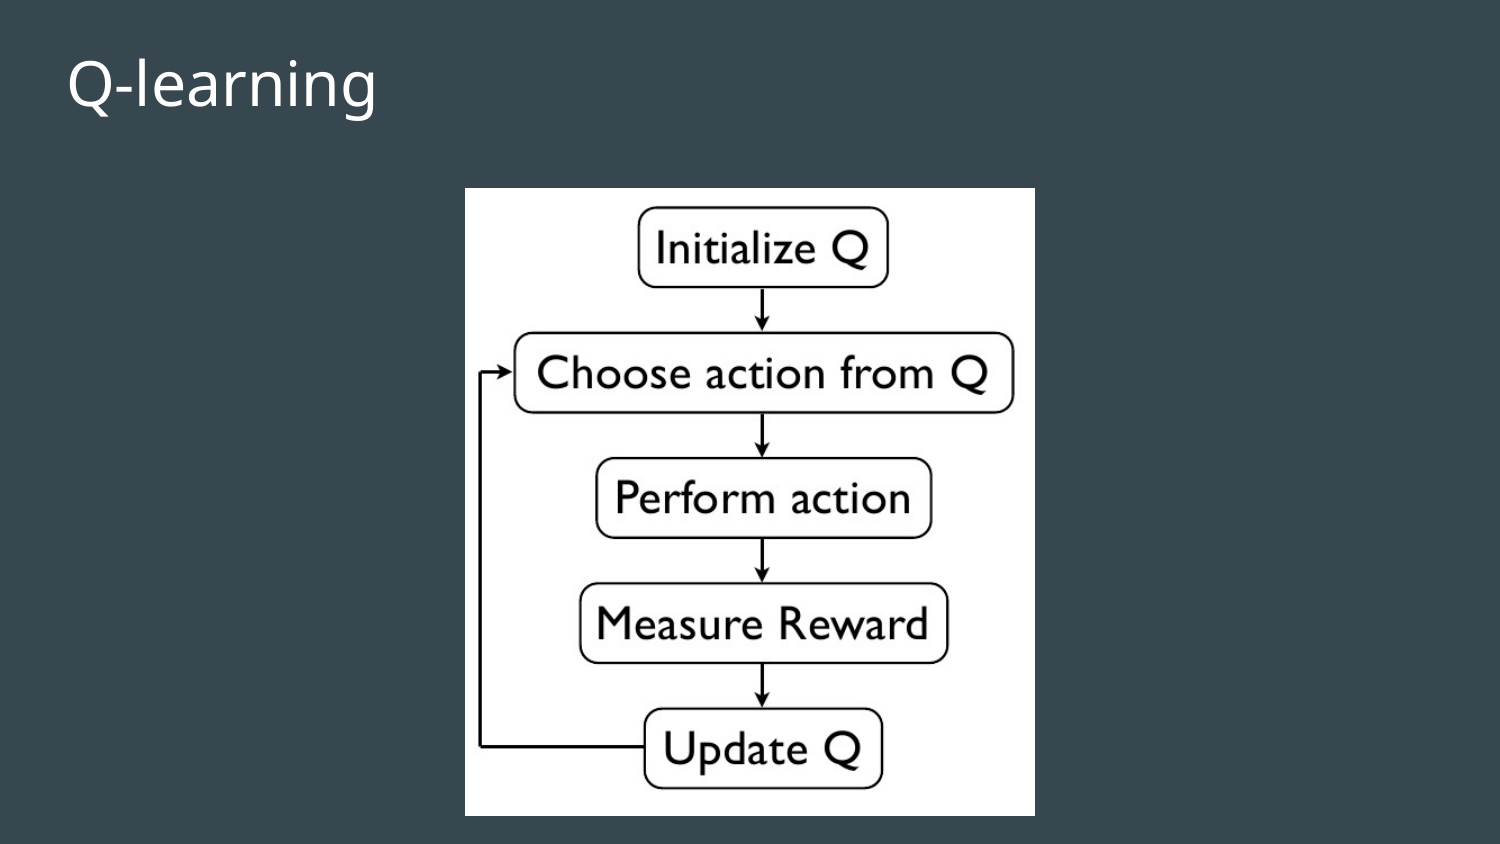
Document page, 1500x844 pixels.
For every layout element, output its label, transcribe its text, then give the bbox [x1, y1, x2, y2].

picture [464, 188, 1035, 817]
title Q-learning [51, 28, 1449, 123]
